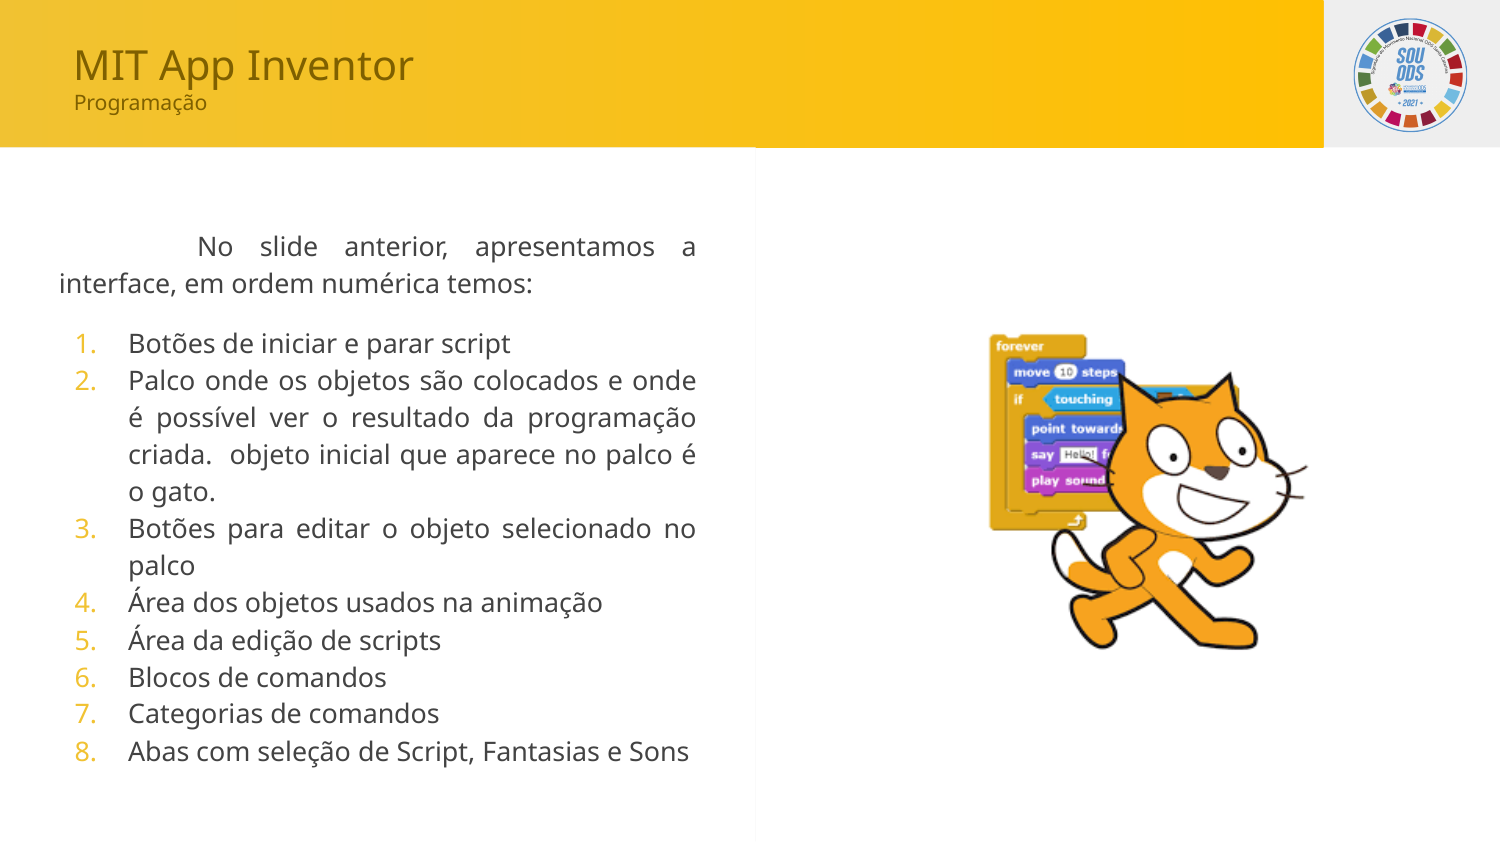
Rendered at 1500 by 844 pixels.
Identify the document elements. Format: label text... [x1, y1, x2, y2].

title MIT App Inventor [59, 23, 1324, 104]
picture [1350, 12, 1474, 136]
list No slide anterior, apresentamos a interface, em ordem numérica temos: Botões de iniciar e parar script Palco onde os objetos são colocados e onde é possível ver o resultado da programação criada. objeto inicial que aparece no palco é o gato. Botões para editar o objeto selecionado no palco Área dos objetos usados na animação Área da edição de scripts Blocos de comandos Categorias de comandos Abas com seleção de Script, Fantasias e Sons [0, 147, 756, 844]
picture [971, 319, 1324, 672]
subtitle Programação [59, 104, 1324, 131]
